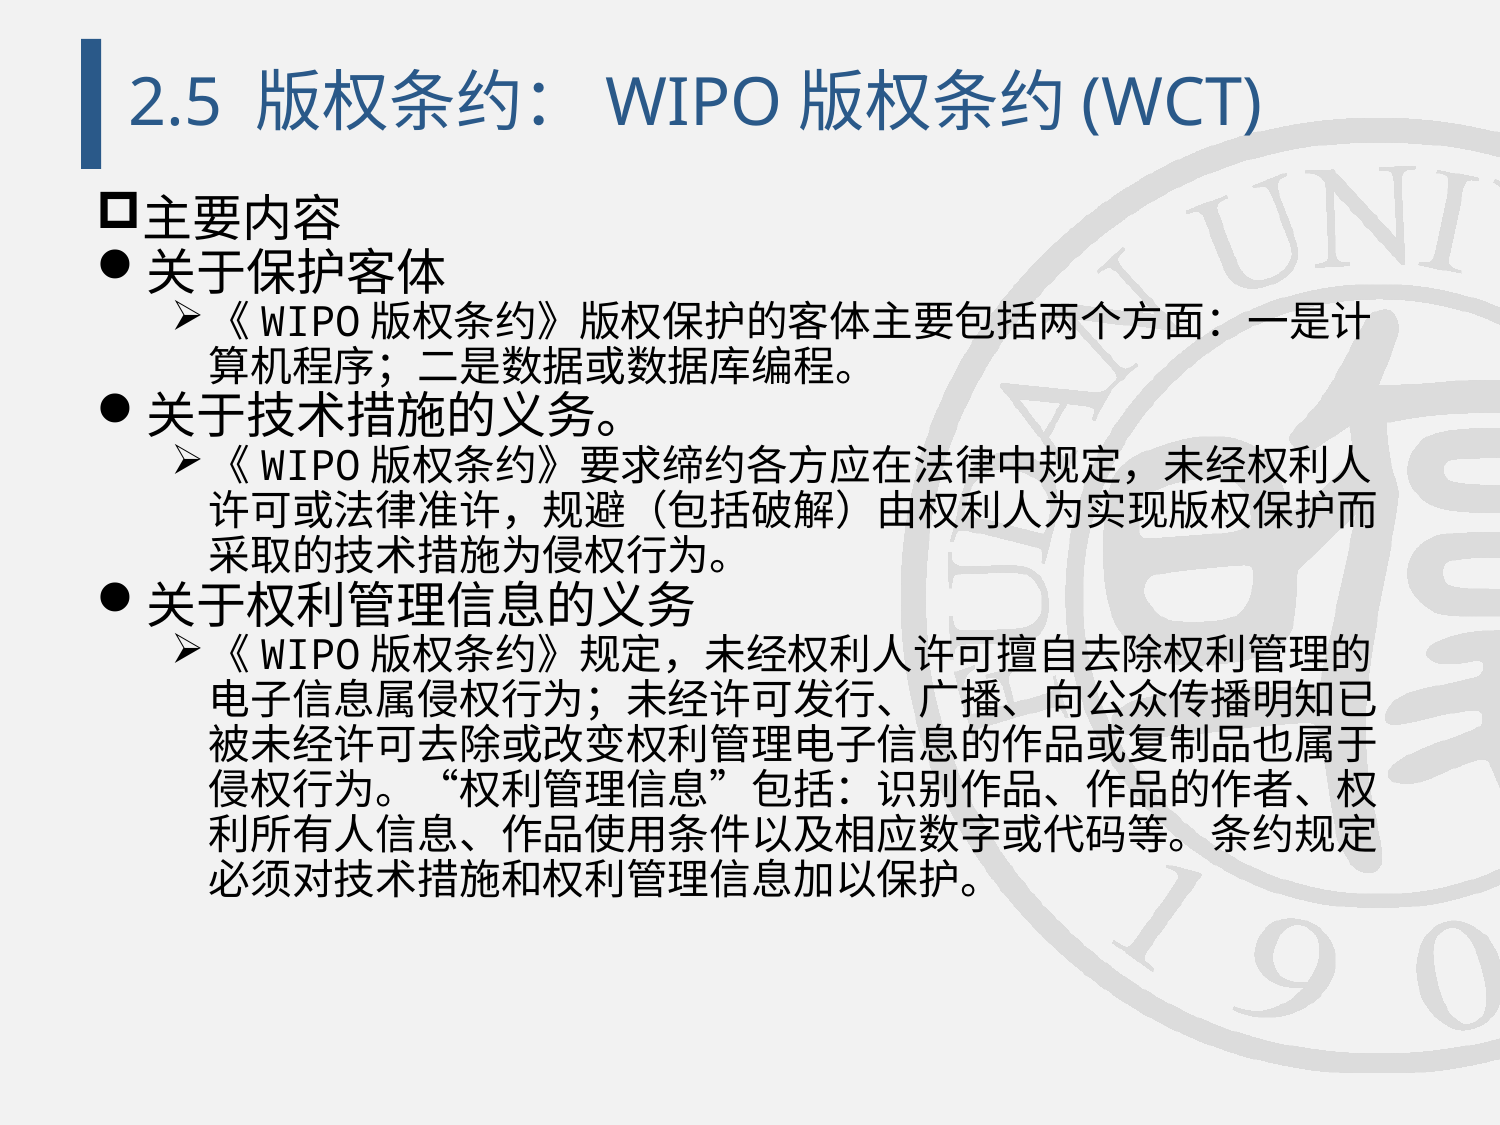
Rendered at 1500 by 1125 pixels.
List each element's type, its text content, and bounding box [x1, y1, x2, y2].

title 2.5 版权条约：WIPO版权条约(WCT) [113, 49, 1387, 159]
list 主要内容 关于保护客体 《WIPO版权条约》版权保护的客体主要包括两个方面：一是计算机程序；二是数据或数据库编程。 关于技术措施的义务。 《WIPO版权条约》要求缔约各方应在法律中规定，未经权利人许可或法律准许，规避（包括破解）由权利人为实现版权保护而采取的技术措施为侵权行为。 关于权利管理信息的义务 《WIPO版权条约》规定，未经权利人许可擅自去除权利管理的电子信息属侵权行为；未经许可发行、广播、向公众传播明知已被未经许可去除或改变权利管理电子信息的作品或复制品也属于侵权行为。“权利管理信息”包括：识别作品、作品的作者、权利所有人信息、作品使用条件以及相应数字或代码等。条约规定必须对技术措施和权利管理信息加以保护。 [81, 185, 1417, 1014]
